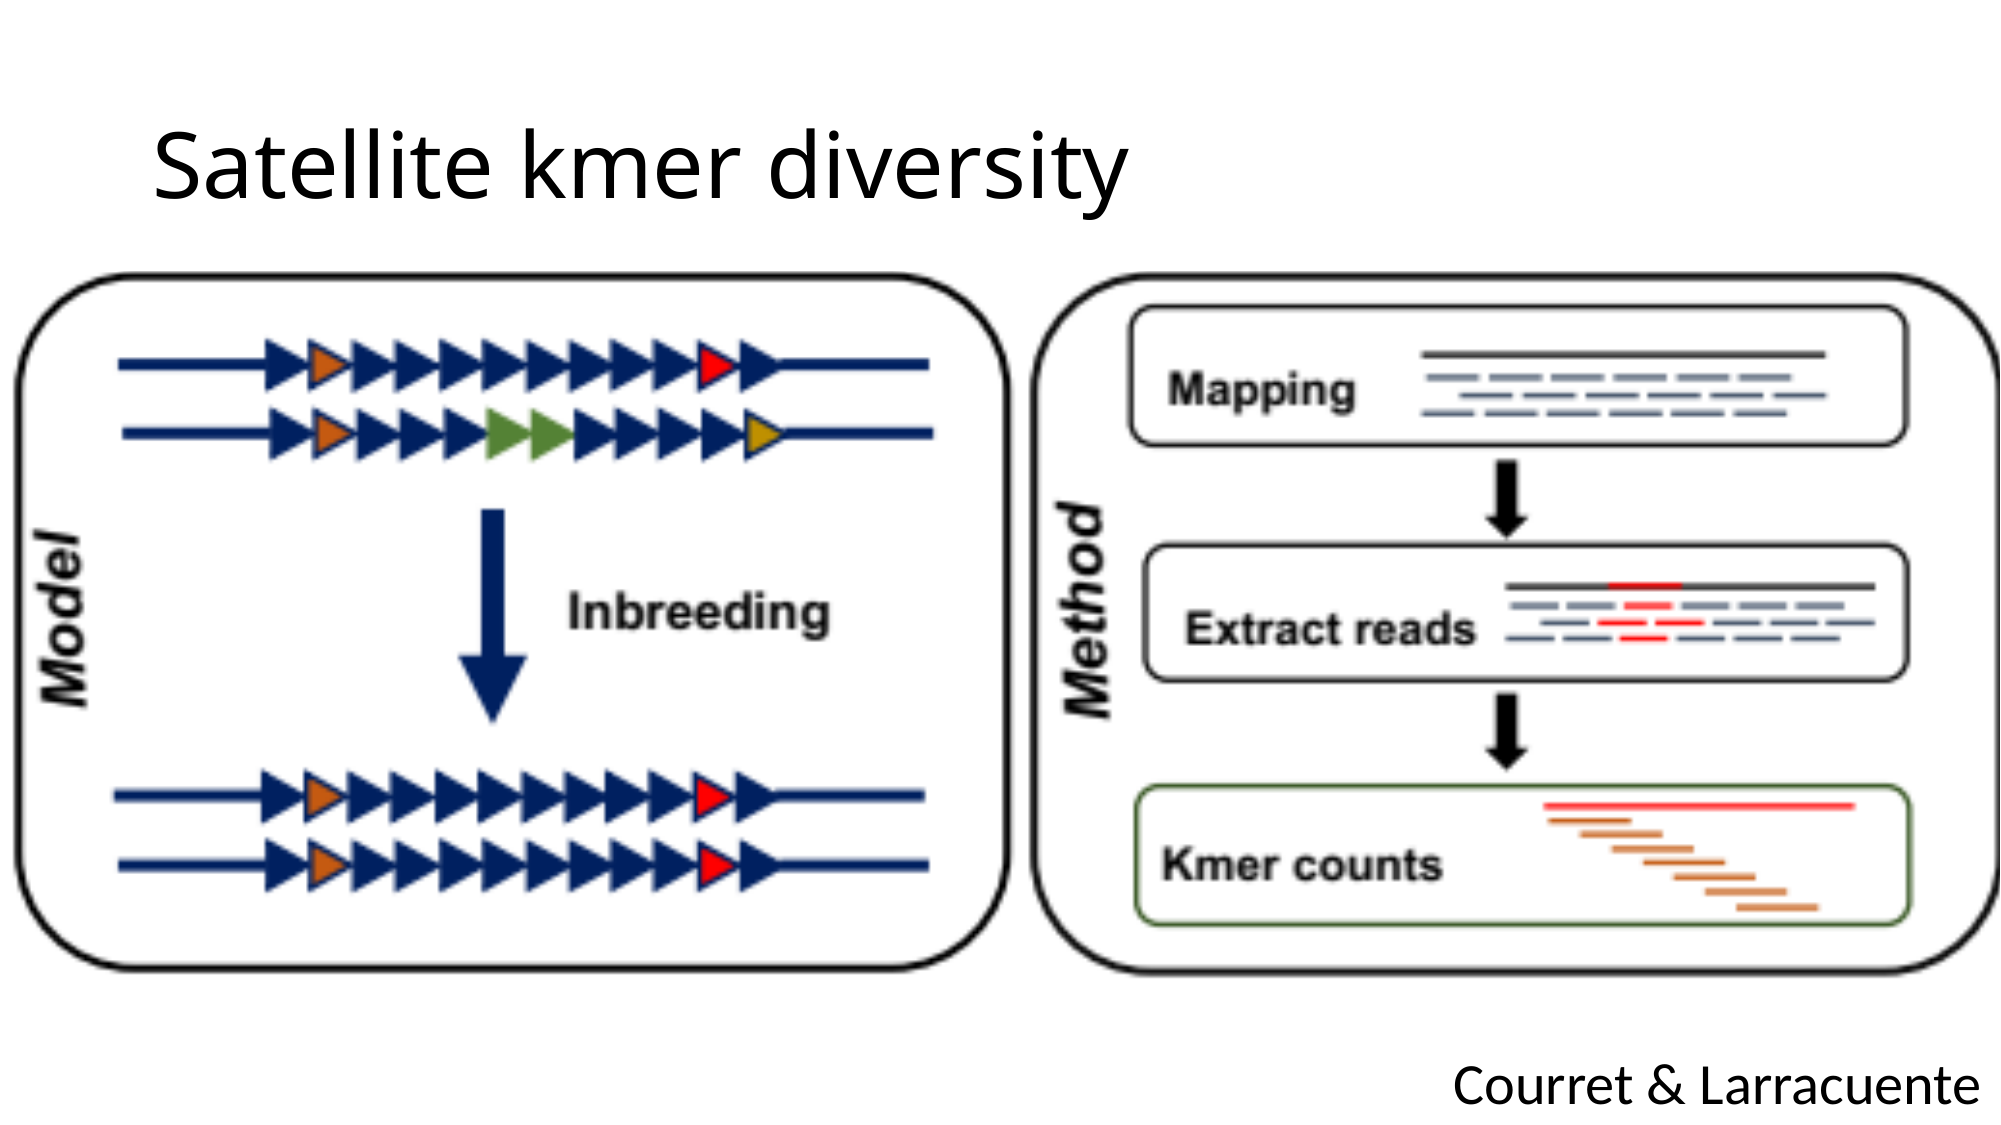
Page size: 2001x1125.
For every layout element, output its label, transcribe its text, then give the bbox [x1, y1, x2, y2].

picture [0, 271, 2000, 984]
text_box Courret & Larracuente [1438, 1039, 1997, 1124]
title Satellite kmer diversity [137, 59, 1863, 271]
